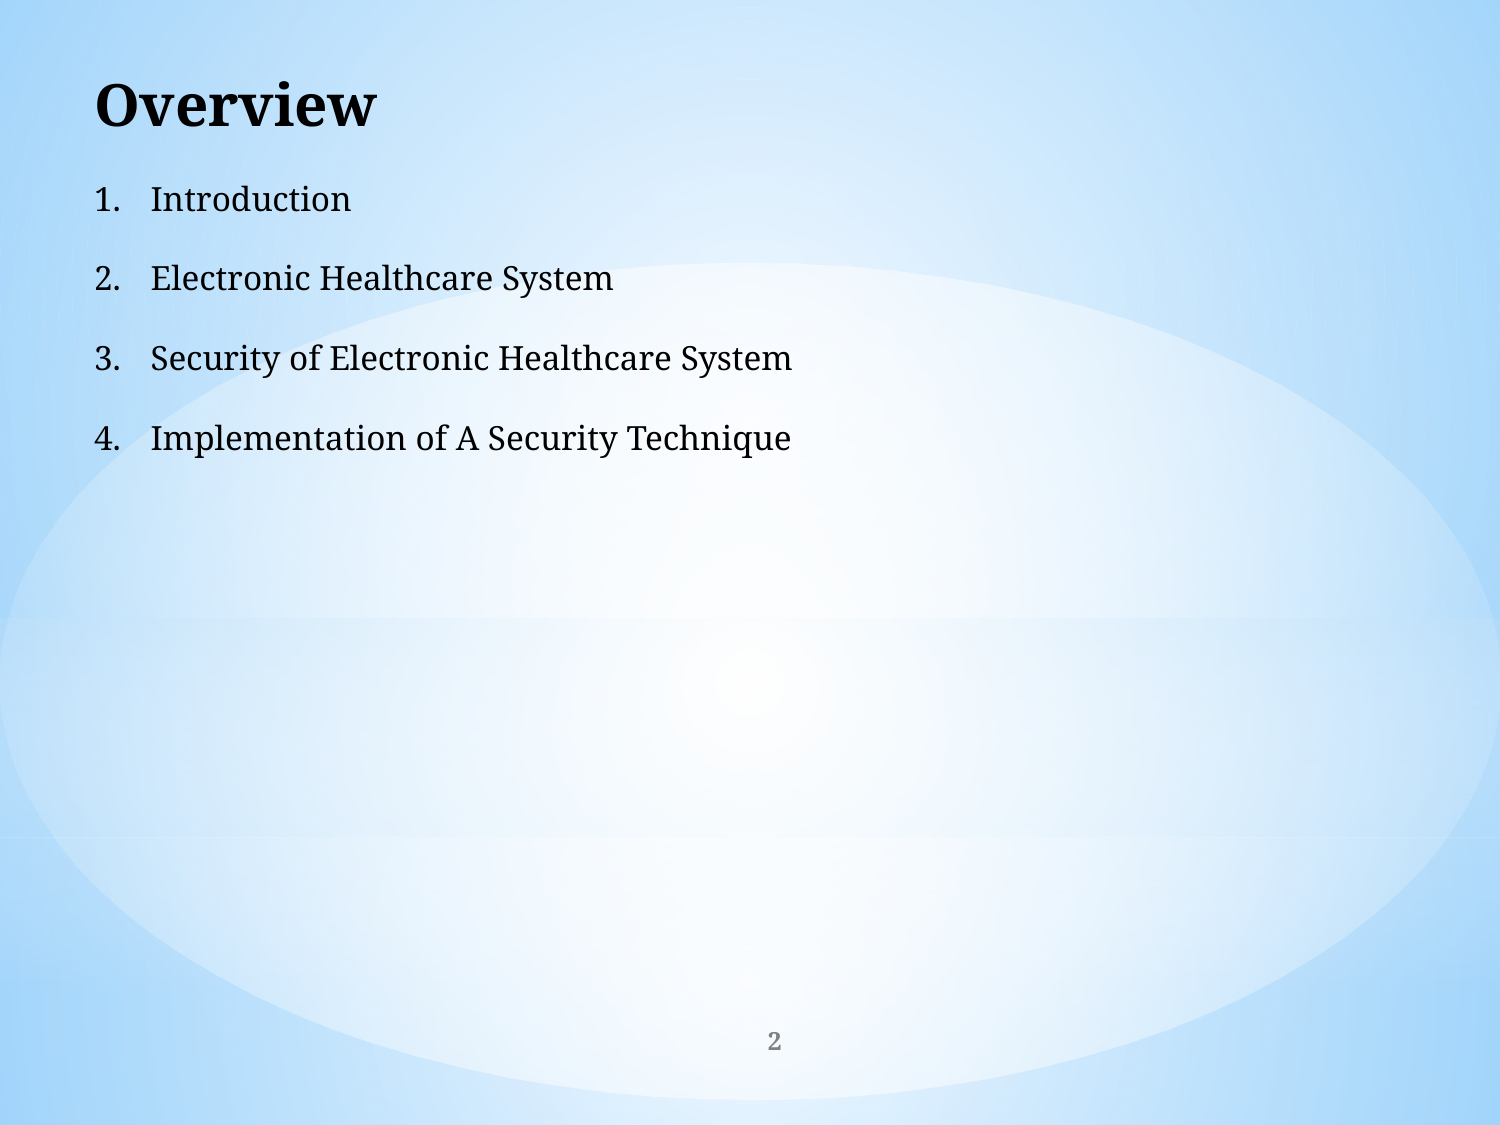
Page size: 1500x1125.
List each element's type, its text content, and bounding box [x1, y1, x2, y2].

slide_number 2 [624, 1012, 925, 1073]
text_box Overview Introduction Electronic Healthcare System Security of Electronic Healthcare System Implementation of A Security Technique [79, 60, 1425, 465]
